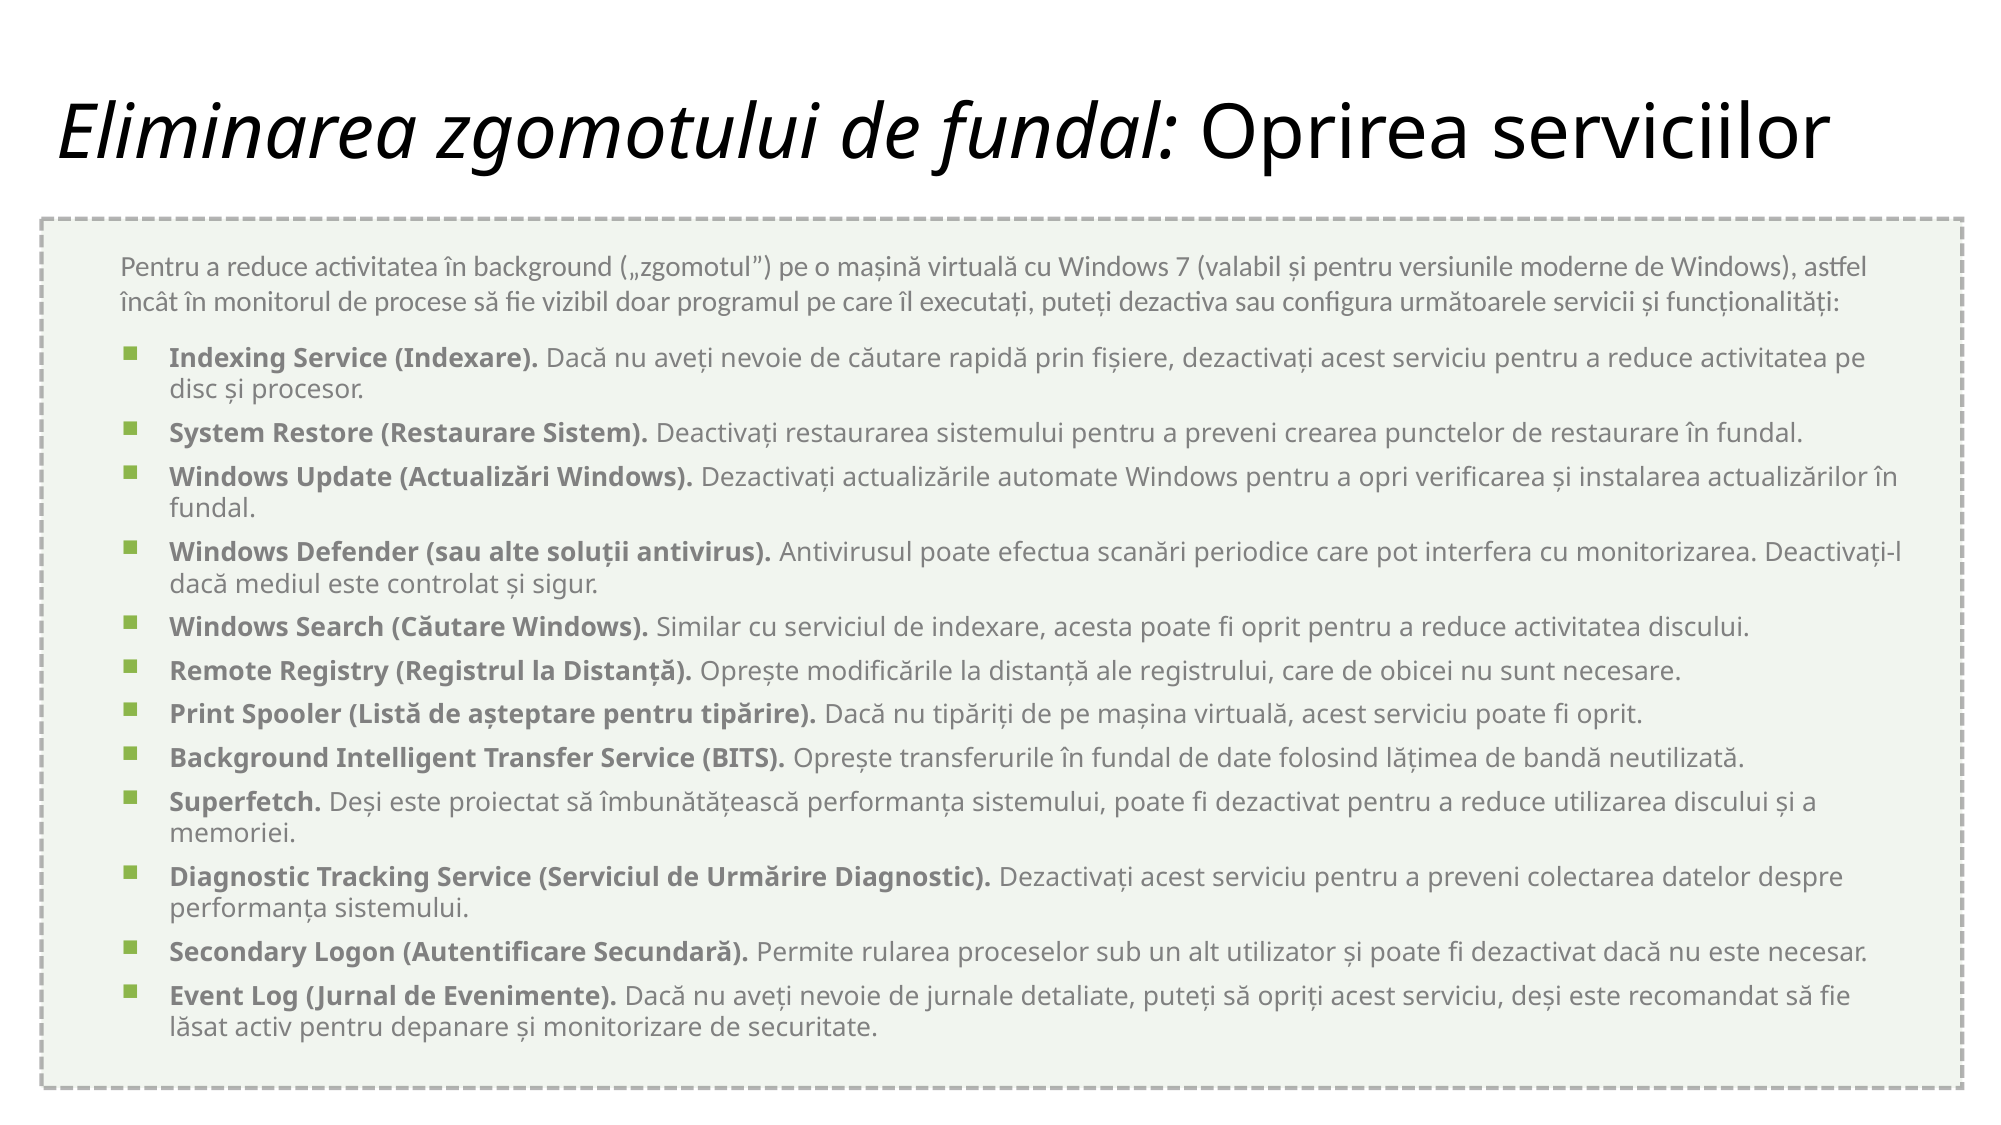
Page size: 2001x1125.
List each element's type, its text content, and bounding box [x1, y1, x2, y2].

title Eliminarea zgomotului de fundal: Oprirea serviciilor [41, 48, 1894, 219]
text_box [40, 218, 1963, 1089]
text_box Indexing Service (Indexare). Dacă nu aveți nevoie de căutare rapidă prin fișiere, dezactivați acest serviciu pentru a reduce activitatea pe disc și procesor. System Restore (Restaurare Sistem). Deactivați restaurarea sistemului pentru a preveni crearea punctelor de restaurare în fundal. Windows Update (Actualizări Windows). Dezactivați actualizările automate Windows pentru a opri verificarea și instalarea actualizărilor în fundal. Windows Defender (sau alte soluții antivirus). Antivirusul poate efectua scanări periodice care pot interfera cu monitorizarea. Deactivați-l dacă mediul este controlat și sigur. Windows Search (Căutare Windows). Similar cu serviciul de indexare, acesta poate fi oprit pentru a reduce activitatea discului. Remote Registry (Registrul la Distanță). Oprește modificările la distanță ale registrului, care de obicei nu sunt necesare. Print Spooler (Listă de așteptare pentru tipărire). Dacă nu tipăriți de pe mașina virtuală, acest serviciu poate fi oprit. Background Intelligent Transfer Service (BITS). Oprește transferurile în fundal de date folosind lățimea de bandă neutilizată. Superfetch. Deși este proiectat să îmbunătățească performanța sistemului, poate fi dezactivat pentru a reduce utilizarea discului și a memoriei. Diagnostic Tracking Service (Serviciul de Urmărire Diagnostic). Dezactivați acest serviciu pentru a preveni colectarea datelor despre performanța sistemului. Secondary Logon (Autentificare Secundară). Permite rularea proceselor sub un alt utilizator și poate fi dezactivat dacă nu este necesar. Event Log (Jurnal de Evenimente). Dacă nu aveți nevoie de jurnale detaliate, puteți să opriți acest serviciu, deși este recomandat să fie lăsat activ pentru depanare și monitorizare de securitate. [106, 325, 1929, 1057]
text_box Pentru a reduce activitatea în background („zgomotul”) pe o mașină virtuală cu Windows 7 (valabil și pentru versiunile moderne de Windows), astfel încât în monitorul de procese să fie vizibil doar programul pe care îl executați, puteți dezactiva sau configura următoarele servicii și funcționalități: [105, 239, 1940, 325]
